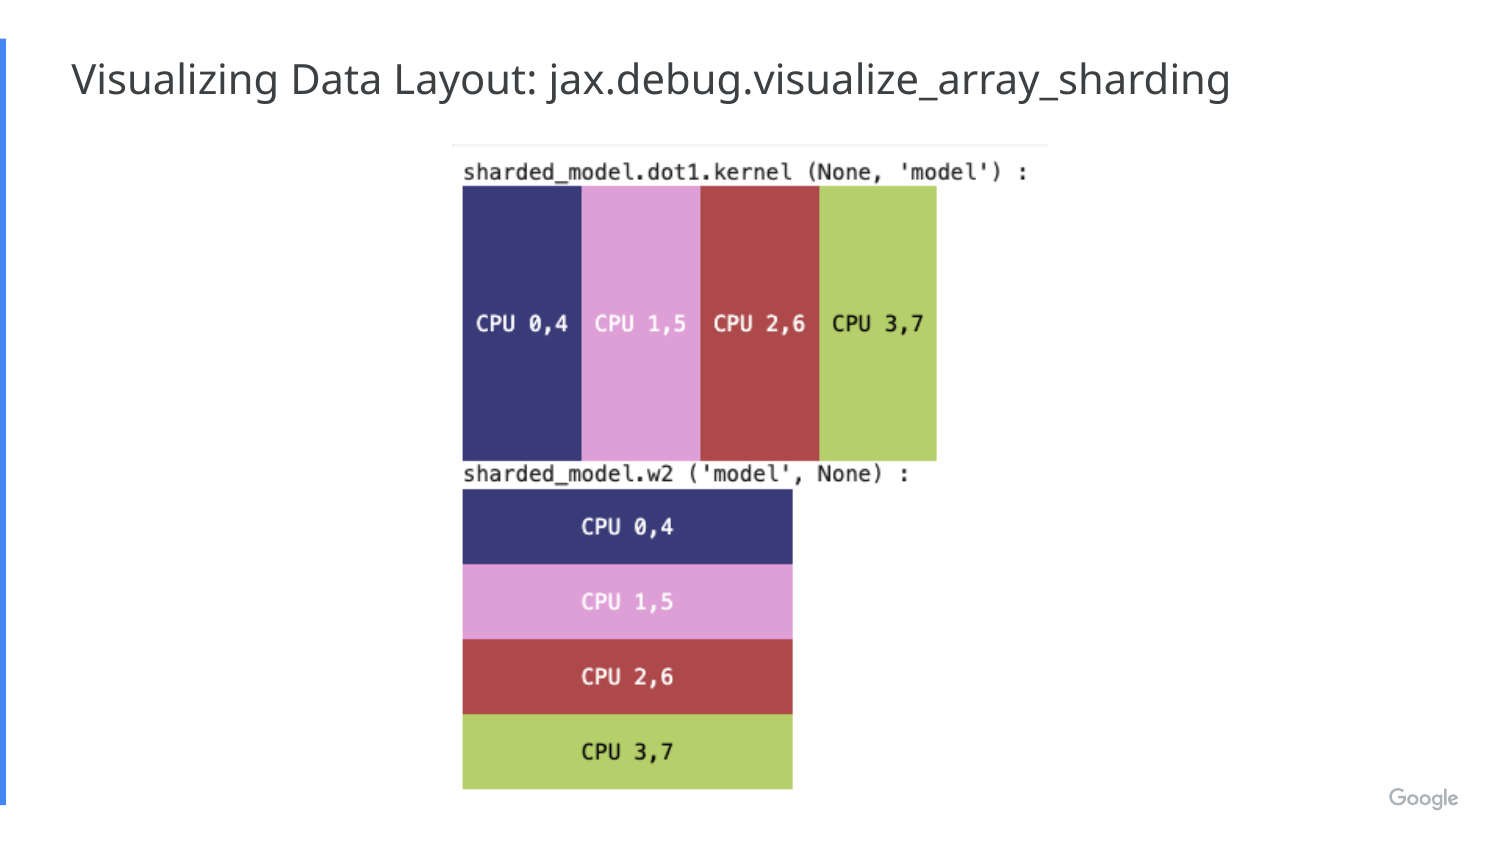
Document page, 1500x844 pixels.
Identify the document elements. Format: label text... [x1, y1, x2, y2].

title Visualizing Data Layout: jax.debug.visualize_array_sharding [56, 43, 1385, 215]
picture [452, 143, 1048, 803]
